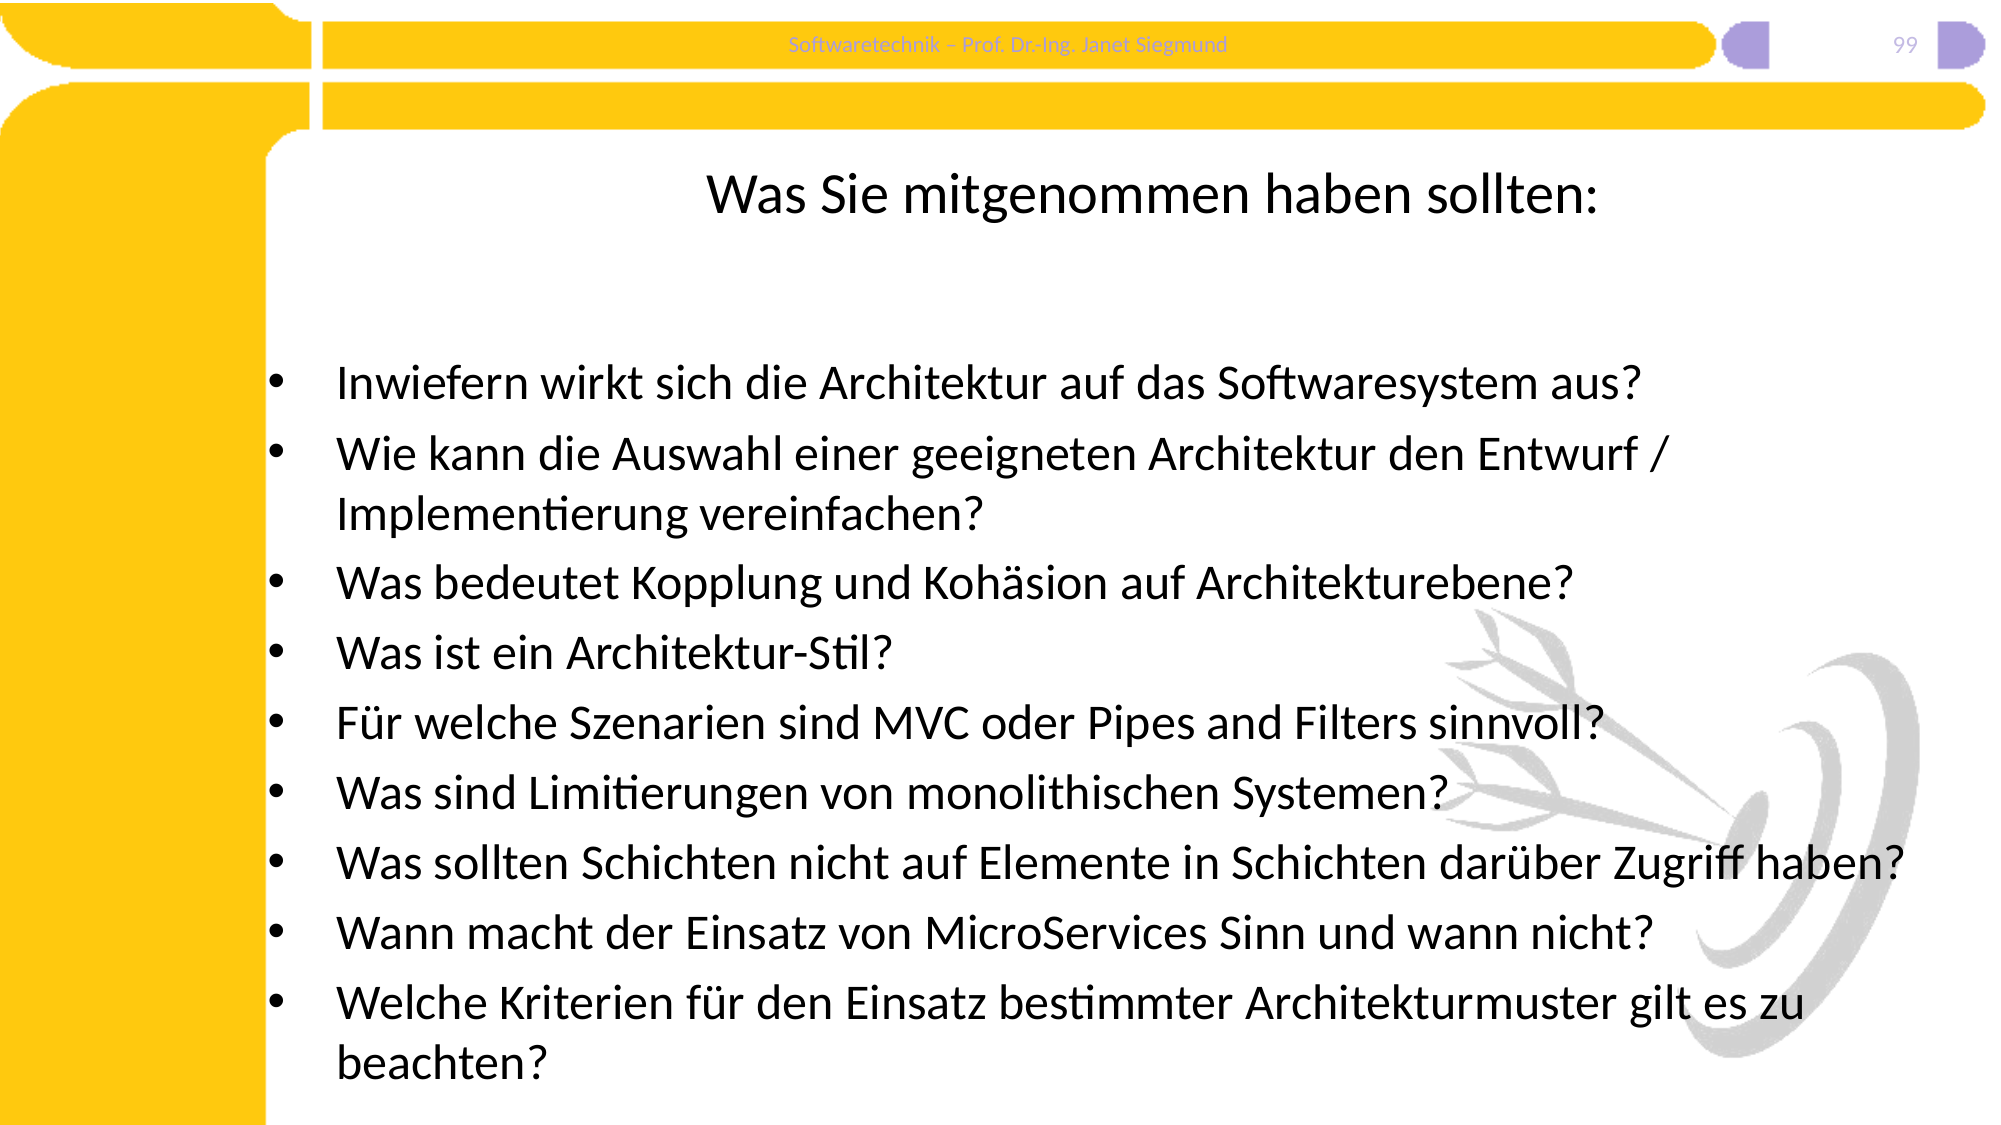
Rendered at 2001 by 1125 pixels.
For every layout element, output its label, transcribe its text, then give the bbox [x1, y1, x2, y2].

picture [0, 3, 1999, 1125]
slide_number 99 [1767, 20, 1934, 67]
list Inwiefern wirkt sich die Architektur auf das Softwaresystem aus? Wie kann die Auswahl einer geeigneten Architektur den Entwurf / Implementierung vereinfachen? Was bedeutet Kopplung und Kohäsion auf Architekturebene? Was ist ein Architektur-Stil? Für welche Szenarien sind MVC oder Pipes and Filters sinnvoll? Was sind Limitierungen von monolithischen Systemen? Was sollten Schichten nicht auf Elemente in Schichten darüber Zugriff haben? Wann macht der Einsatz von MicroServices Sinn und wann nicht? Welche Kriterien für den Einsatz bestimmter Architekturmuster gilt es zu beachten? [267, 349, 1993, 1104]
title Was Sie mitgenommen haben sollten: [350, 137, 1957, 243]
